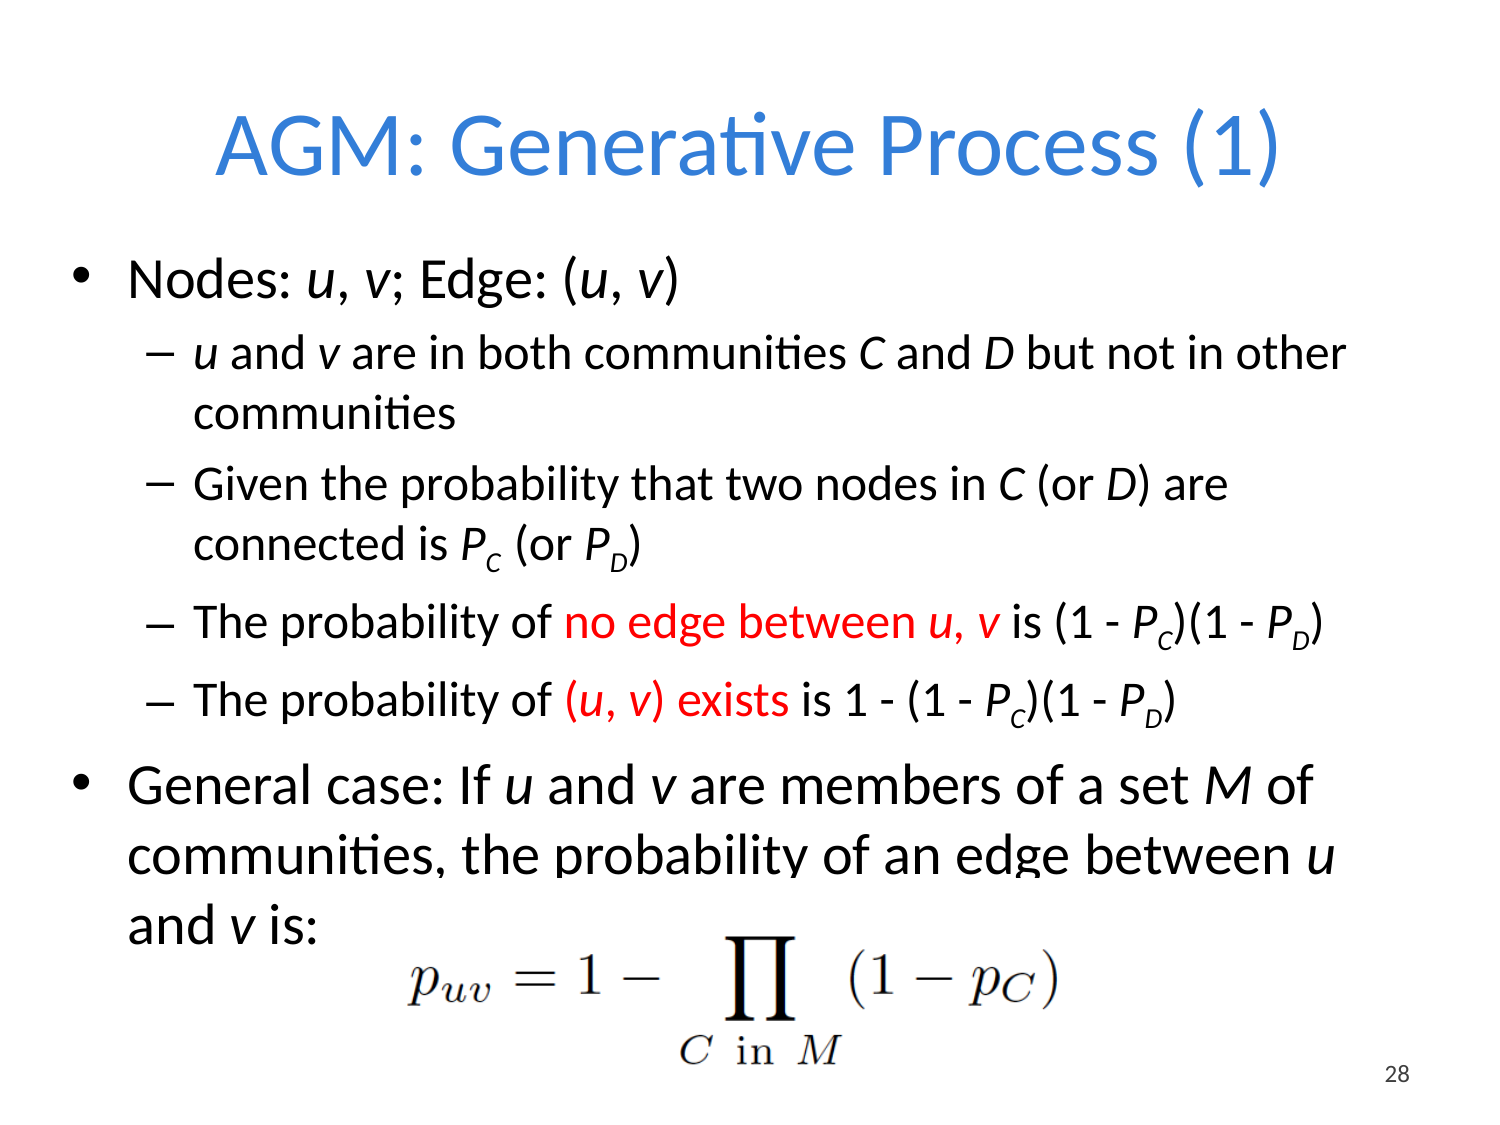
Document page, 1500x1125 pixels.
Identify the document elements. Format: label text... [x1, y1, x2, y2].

title AGM: Generative Process (1) [75, 45, 1425, 232]
slide_number ‹#› [1104, 1042, 1425, 1103]
picture [336, 878, 1099, 1103]
list Nodes: u, v; Edge: (u, v) u and v are in both communities C and D but not in other communities Given the probability that two nodes in C (or D) are connected is PC (or PD) The probability of no edge between u, v is (1 - PC)(1 - PD) The probability of (u, v) exists is 1 - (1 - PC)(1 - PD) General case: If u and v are members of a set M of communities, the probability of an edge between u and v is: [56, 232, 1440, 975]
